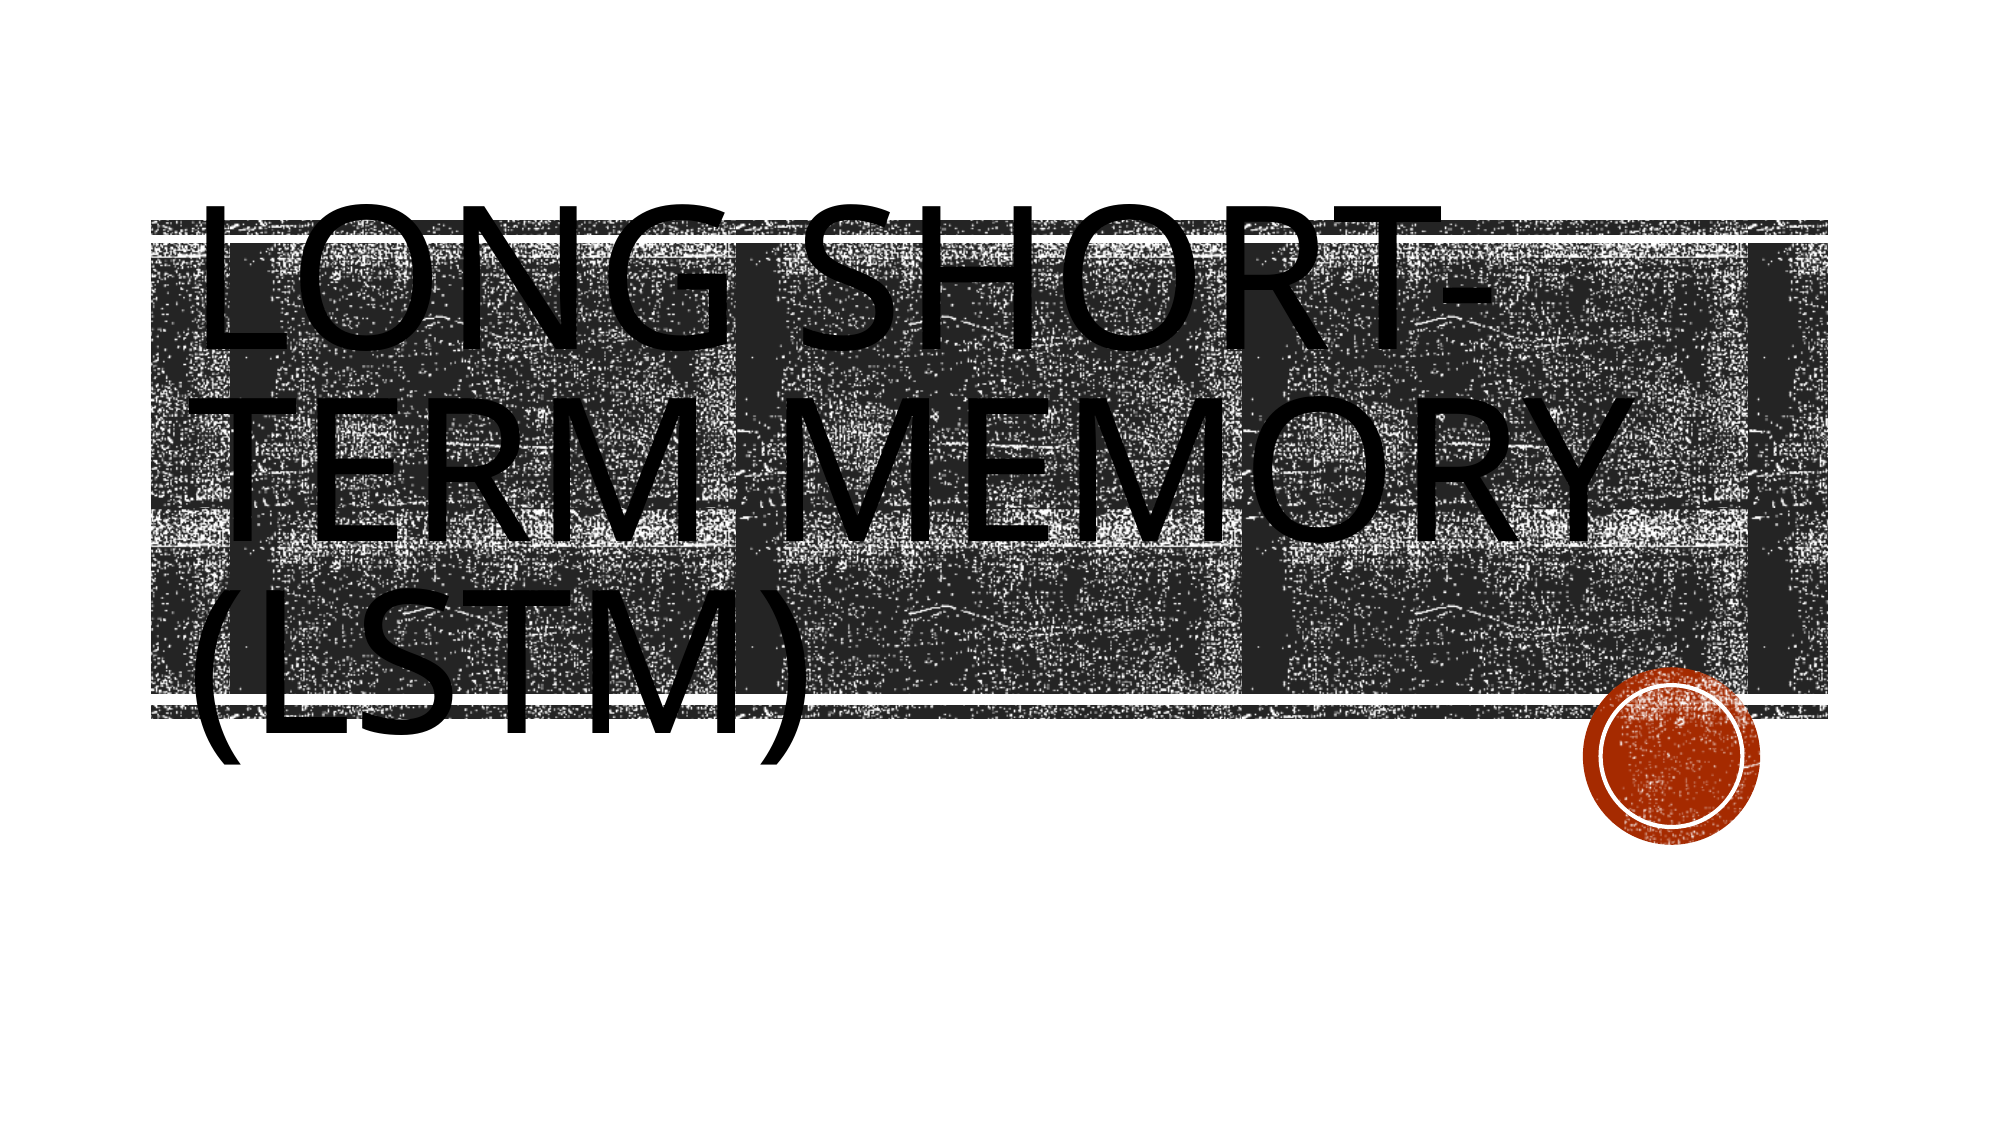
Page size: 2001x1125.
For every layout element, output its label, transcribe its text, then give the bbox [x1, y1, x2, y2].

title Long short-term memory (LSTM) [172, 234, 1781, 733]
